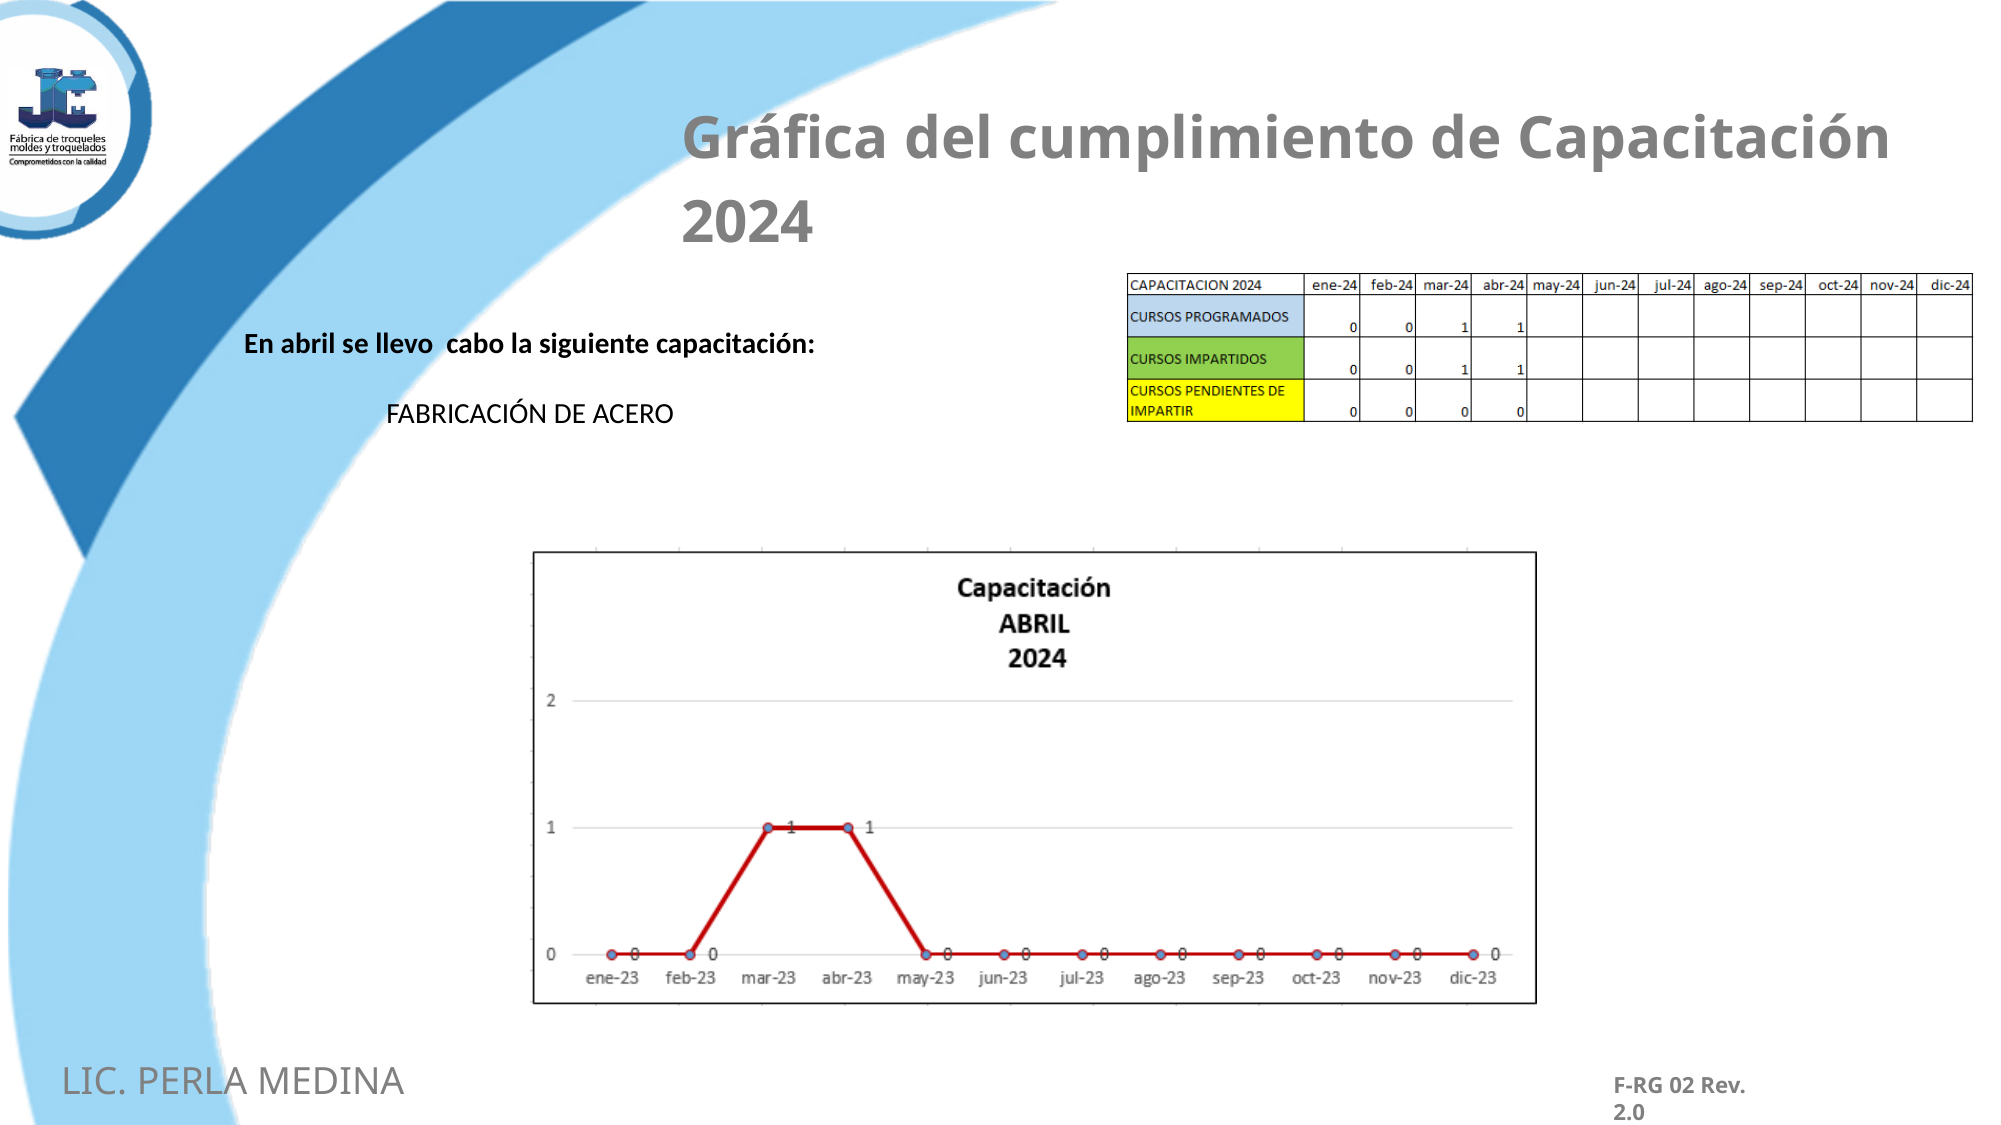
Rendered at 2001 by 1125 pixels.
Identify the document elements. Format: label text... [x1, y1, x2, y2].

text_box Gráfica del cumplimiento de Capacitación 2024 [665, 154, 1974, 214]
text_box En abril se llevo cabo la siguiente capacitación: FABRICACIÓN DE ACERO [216, 316, 844, 616]
text_box LIC. PERLA MEDINA [45, 1054, 469, 1110]
picture [0, 0, 1974, 1123]
